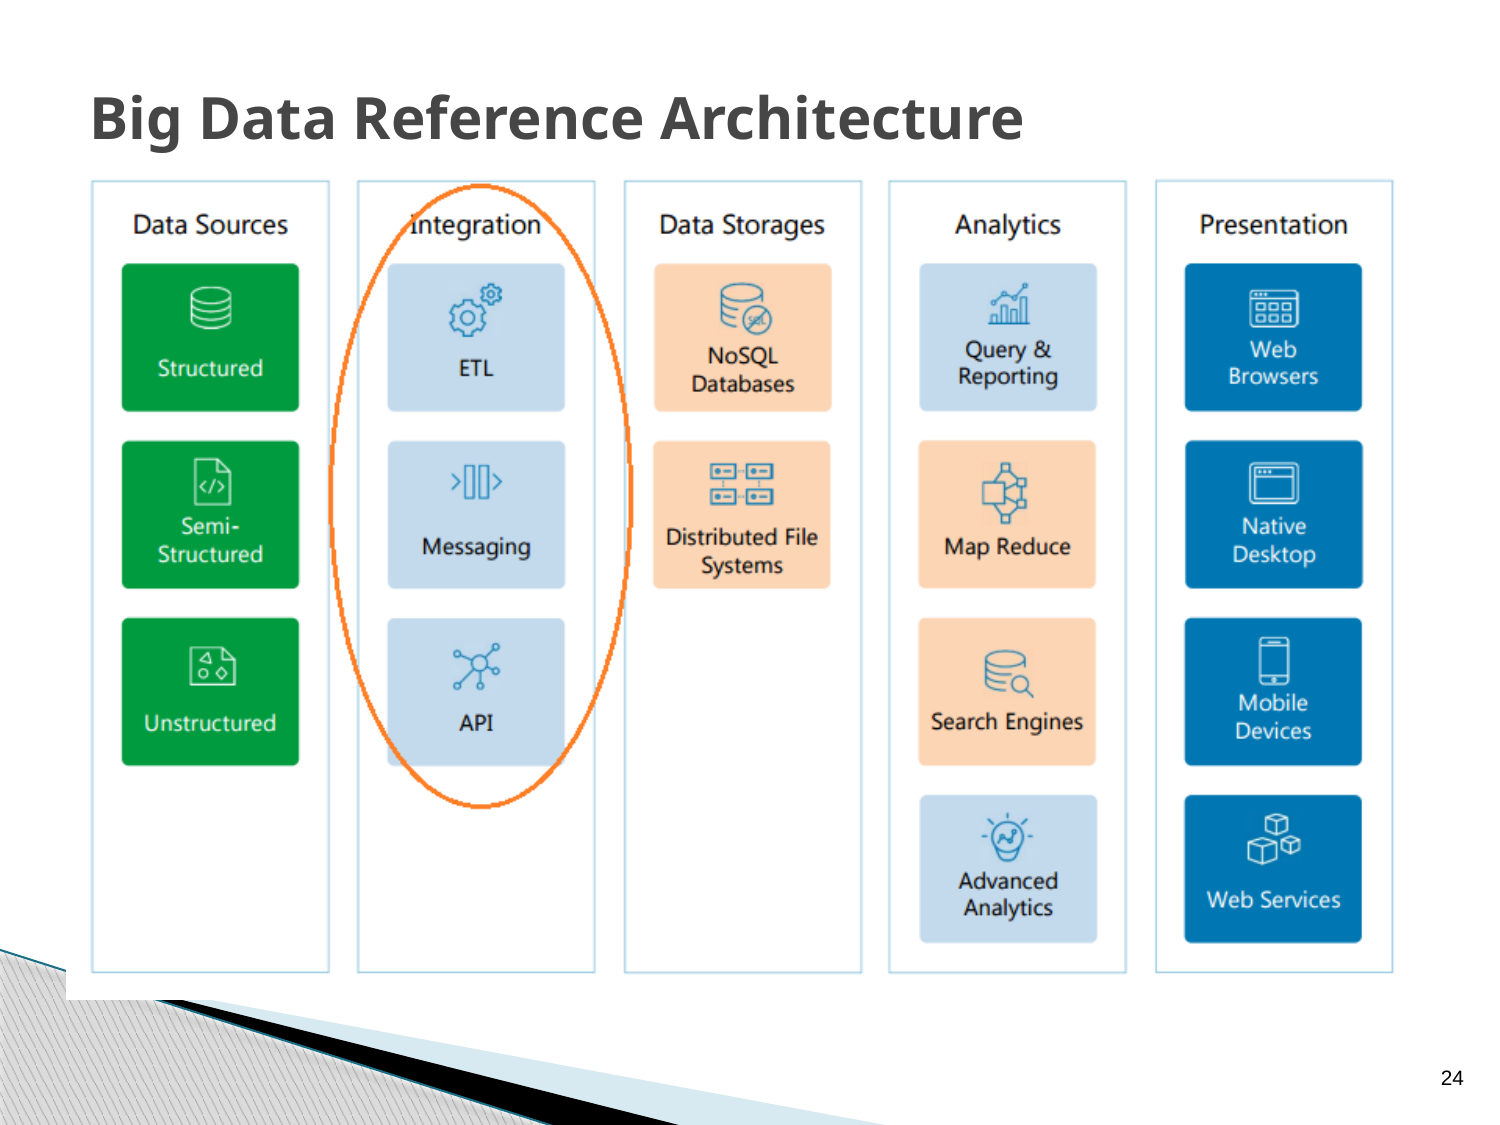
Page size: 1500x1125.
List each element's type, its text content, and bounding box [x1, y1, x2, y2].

picture [66, 173, 1434, 1001]
title Big Data Reference Architecture [75, 45, 1425, 173]
slide_number 24 [1418, 1037, 1479, 1098]
